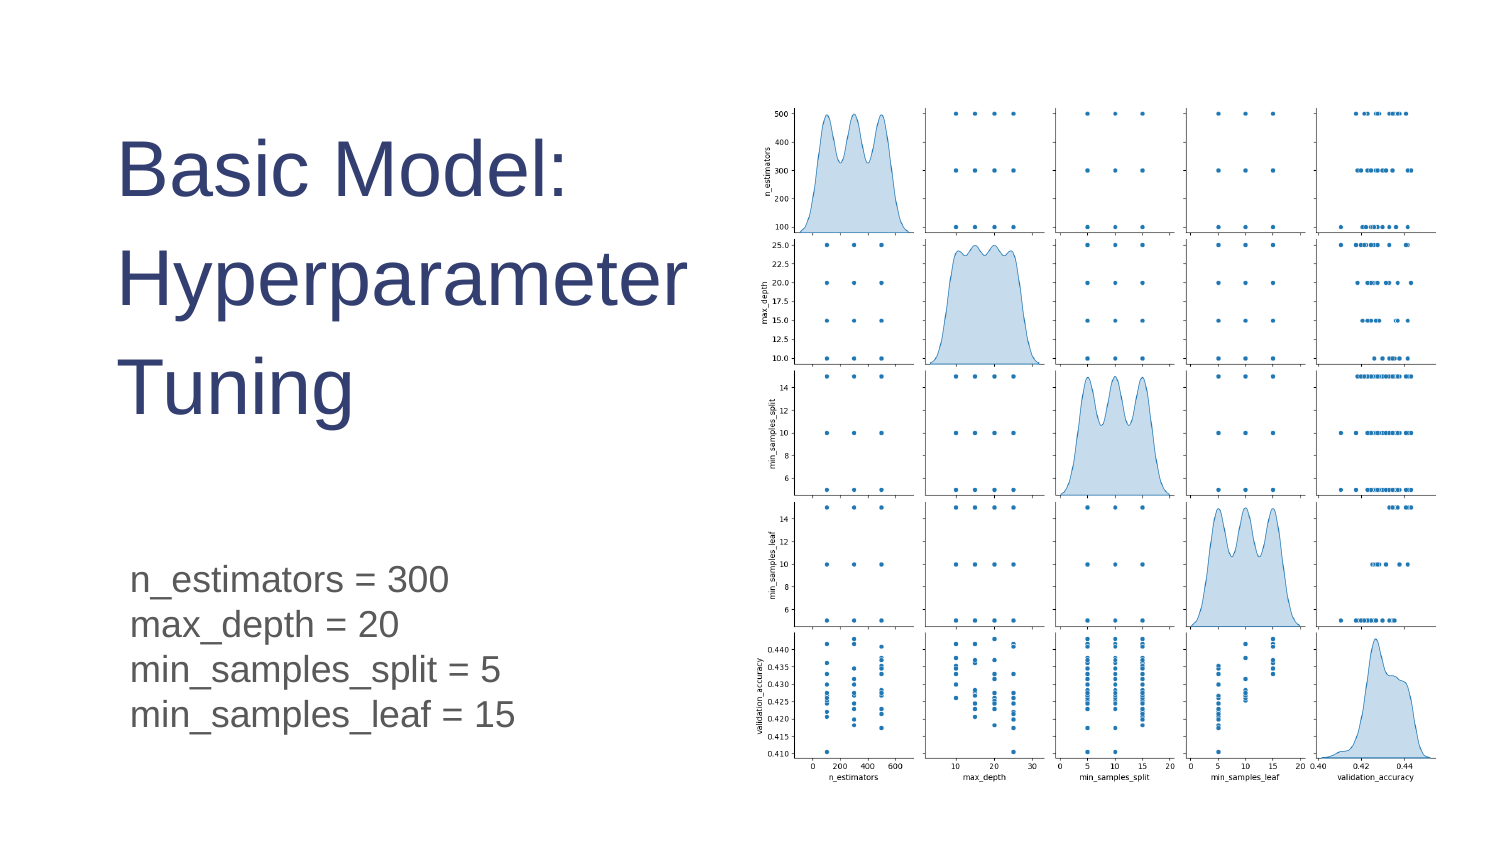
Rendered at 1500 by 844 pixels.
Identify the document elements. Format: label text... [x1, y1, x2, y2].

picture [750, 102, 1440, 787]
text_box n_estimators = 300 max_depth = 20 min_samples_split = 5 min_samples_leaf = 15 [115, 539, 547, 795]
text_box Basic Model: Hyperparameter Tuning [101, 88, 791, 446]
